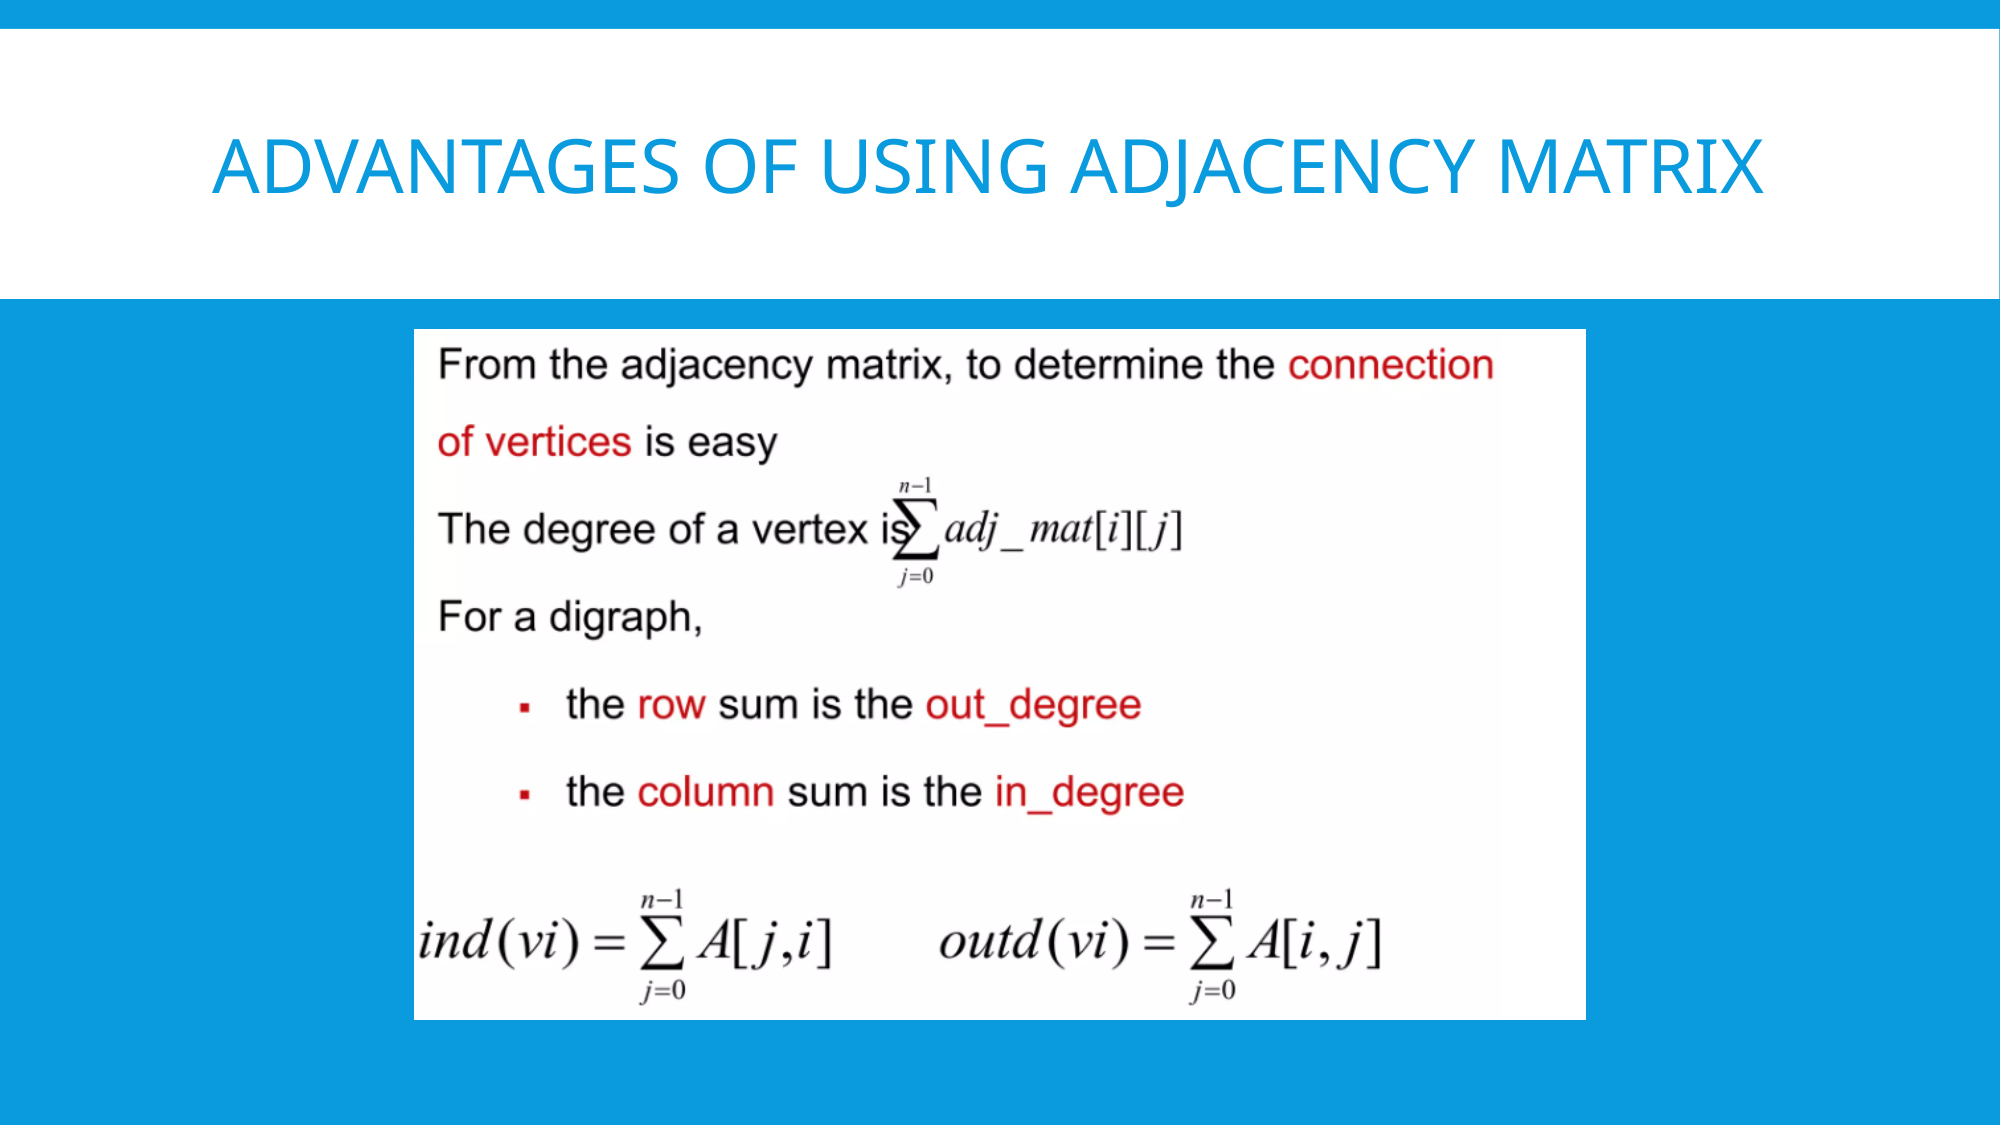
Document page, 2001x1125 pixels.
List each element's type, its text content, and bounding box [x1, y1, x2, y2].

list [413, 329, 1586, 1021]
title Advantages of using Adjacency Matrix [197, 46, 1803, 295]
